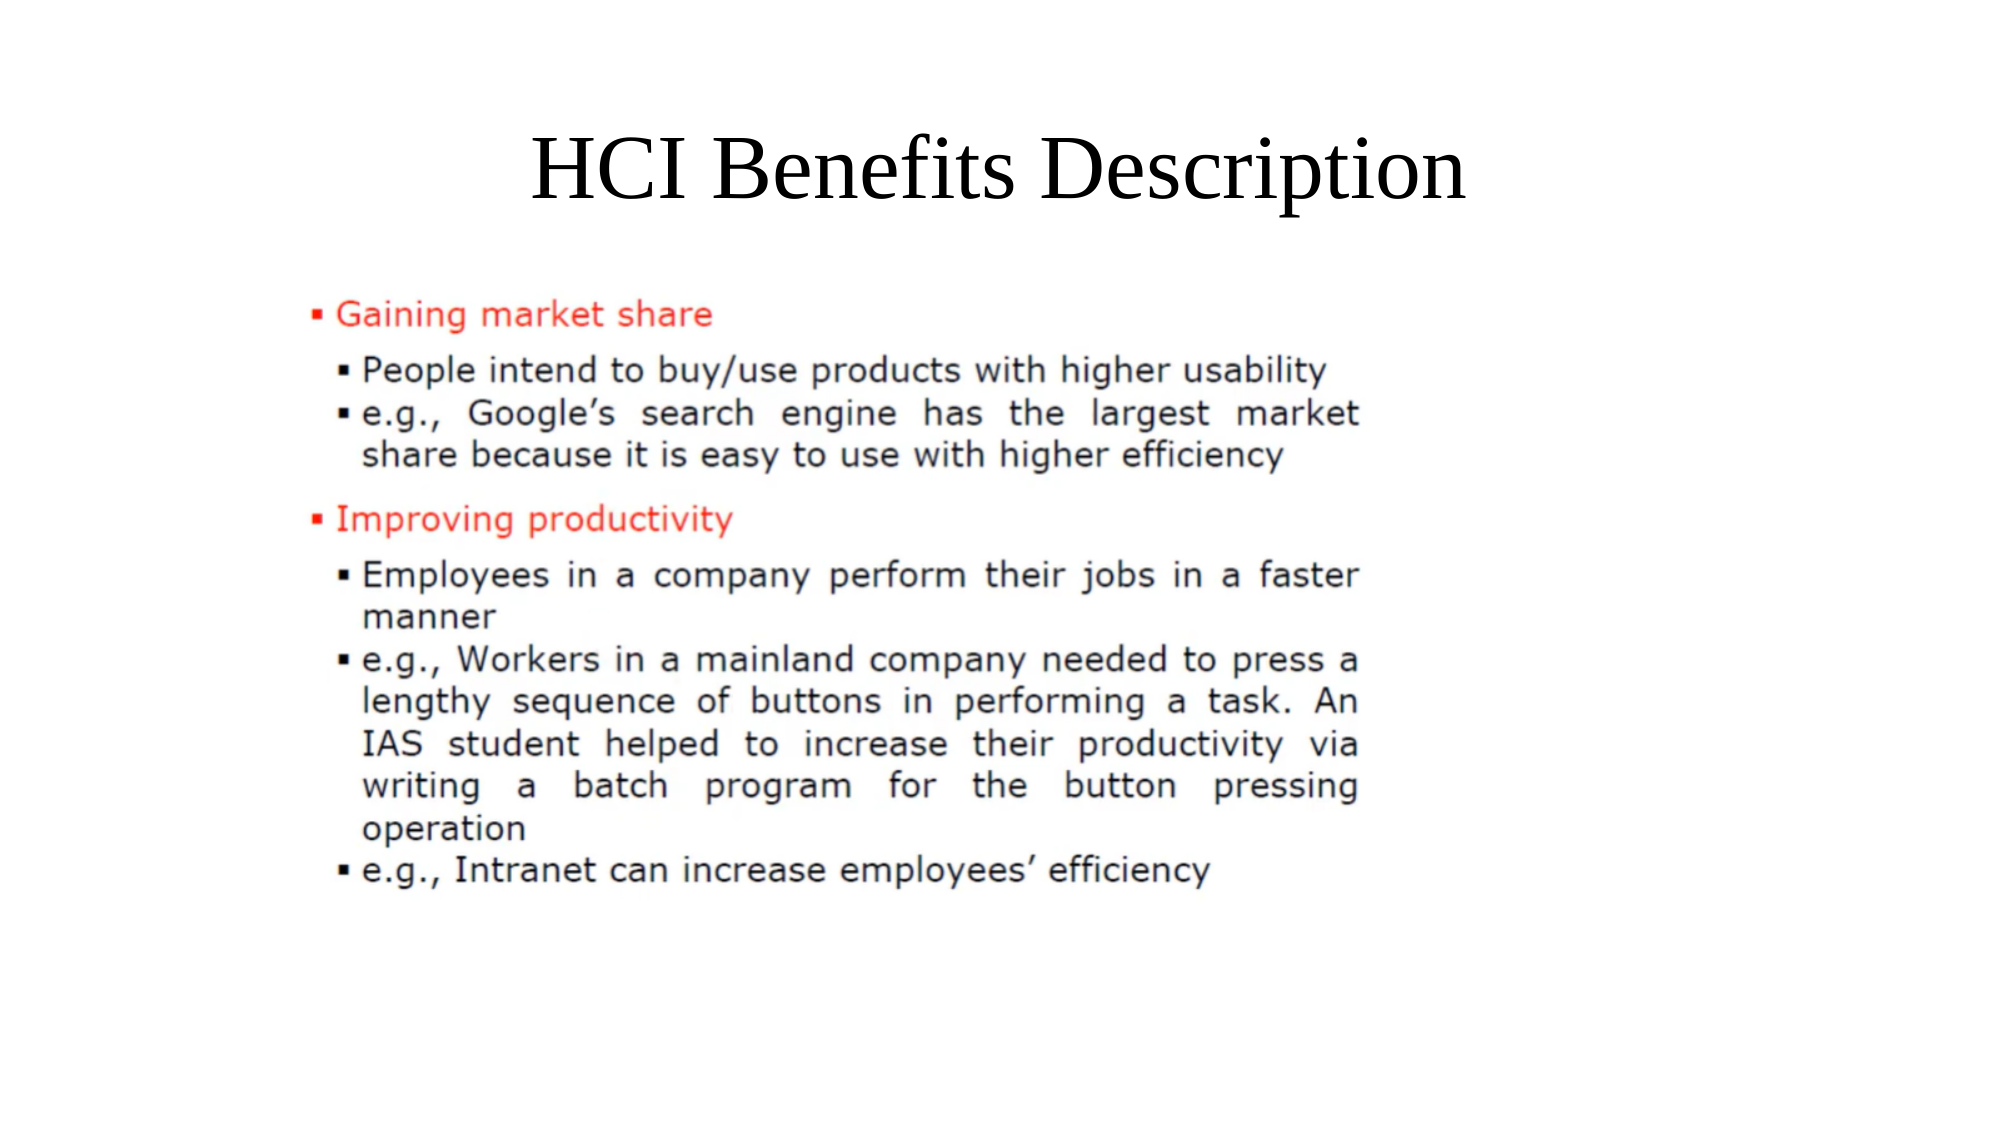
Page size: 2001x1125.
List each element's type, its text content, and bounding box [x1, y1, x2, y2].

title HCI Benefits Description [137, 59, 1863, 278]
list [283, 277, 1392, 904]
